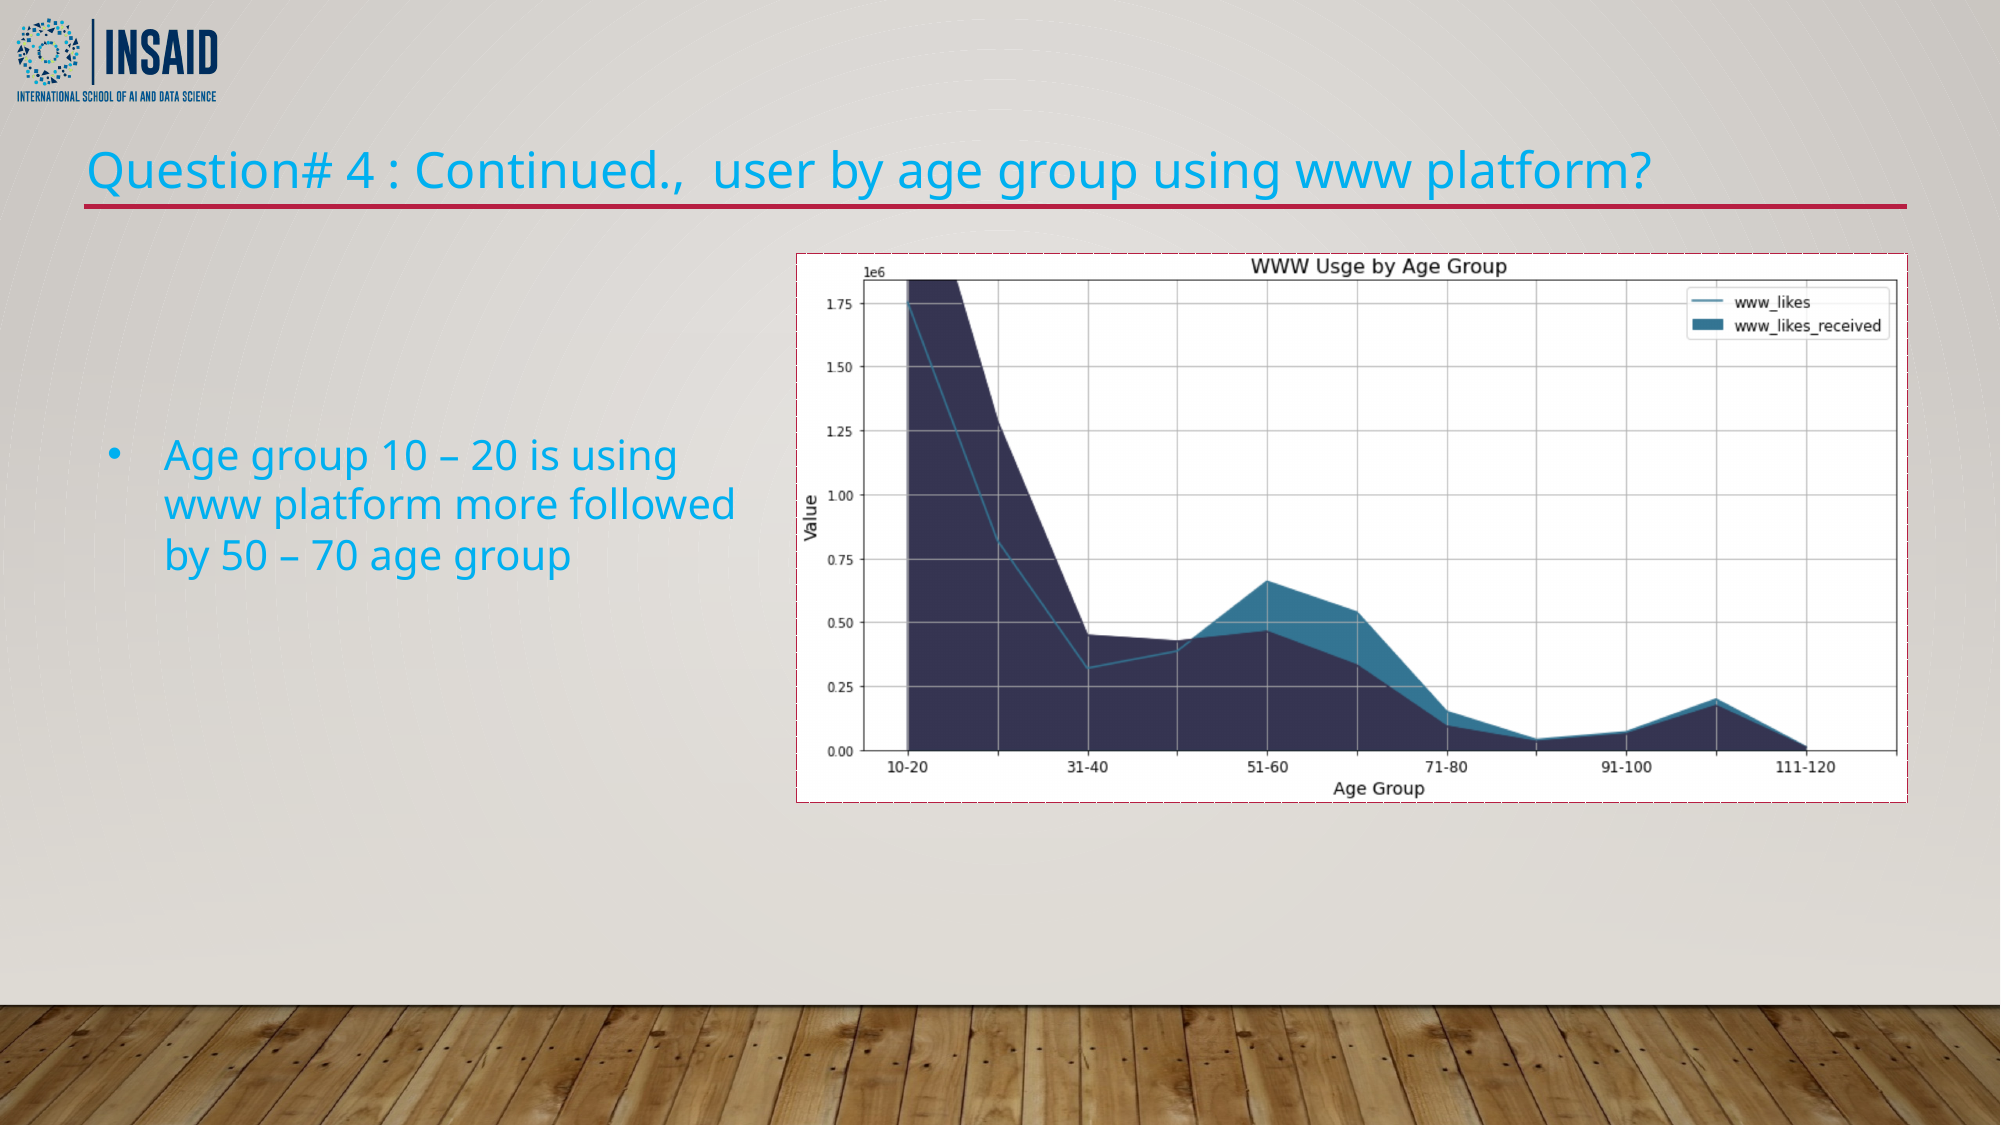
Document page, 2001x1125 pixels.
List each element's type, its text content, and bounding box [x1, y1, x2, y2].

text_box Age group 10 – 20 is using www platform more followed by 50 – 70 age group [92, 420, 771, 586]
text_box Question# 4 : Continued., user by age group using www platform? [72, 130, 1919, 206]
picture [0, 1005, 2000, 1125]
picture [0, 6, 234, 115]
picture [795, 253, 1908, 803]
